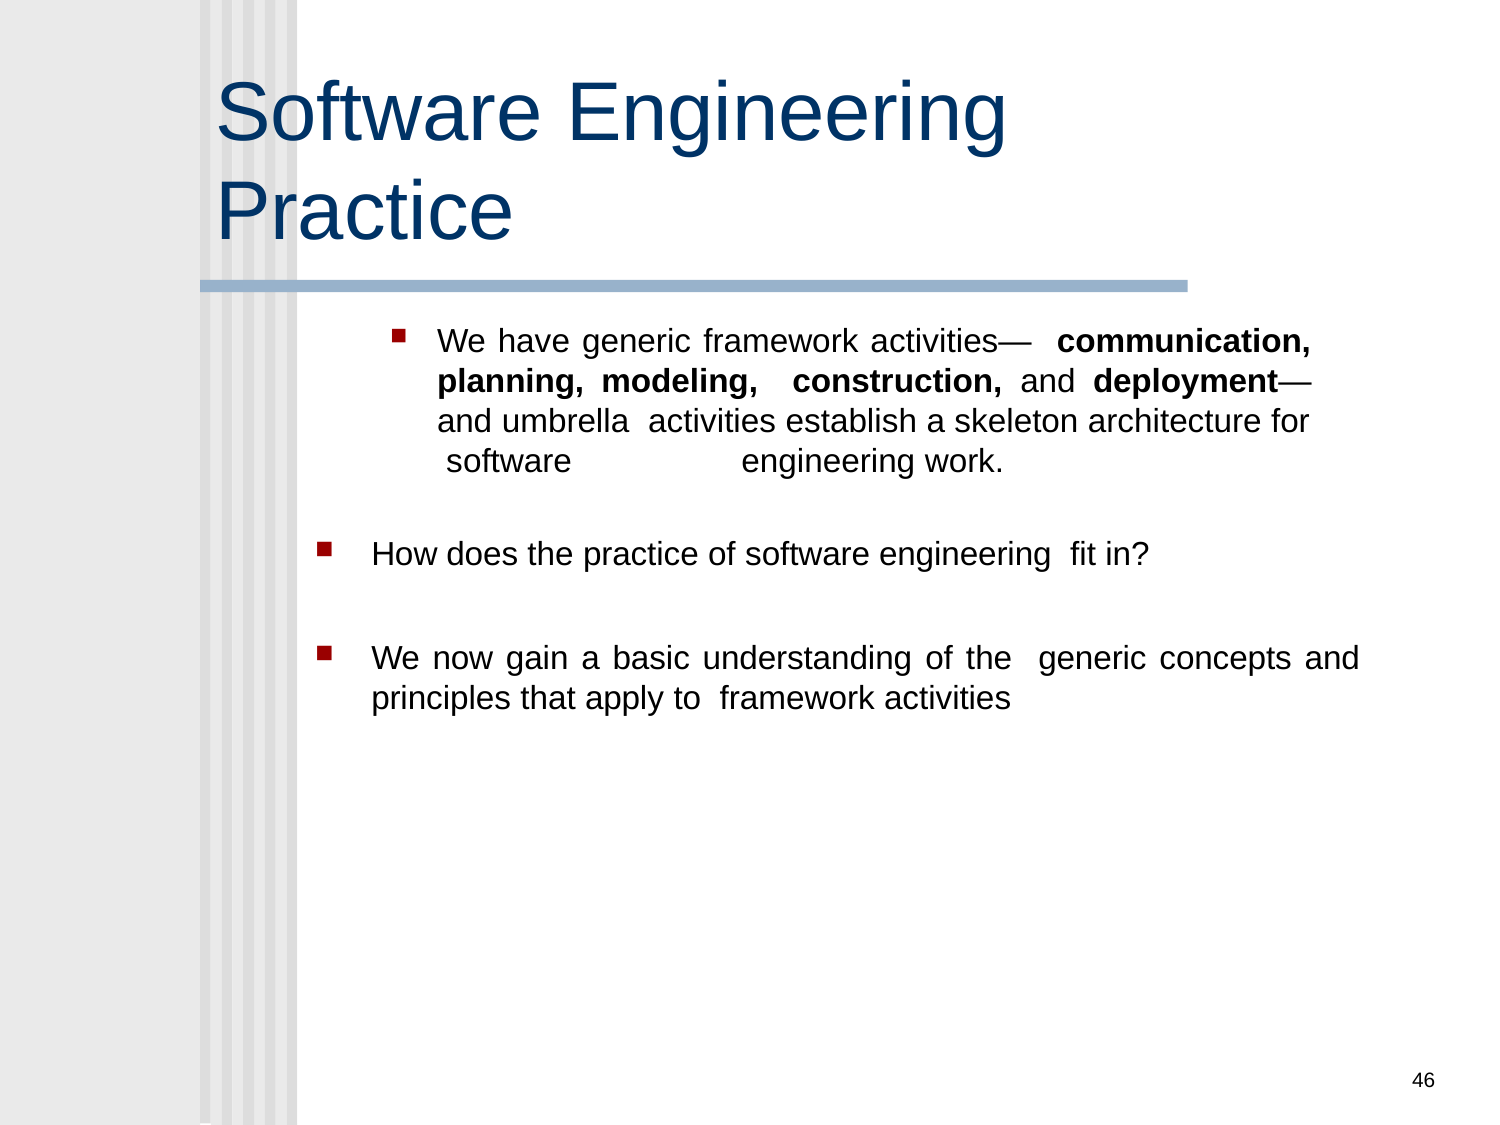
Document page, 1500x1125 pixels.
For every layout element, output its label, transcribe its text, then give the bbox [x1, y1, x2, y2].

text_box We have generic framework activities— communication, planning, modeling, construction, and deployment—and umbrella activities establish a skeleton architecture for software engineering work. How does the practice of software engineering fit in? We now gain a basic understanding of the generic concepts and principles that apply to framework activities [312, 316, 1402, 717]
slide_number 46 [1405, 1067, 1442, 1125]
title Software Engineering Practice [212, 54, 1287, 257]
